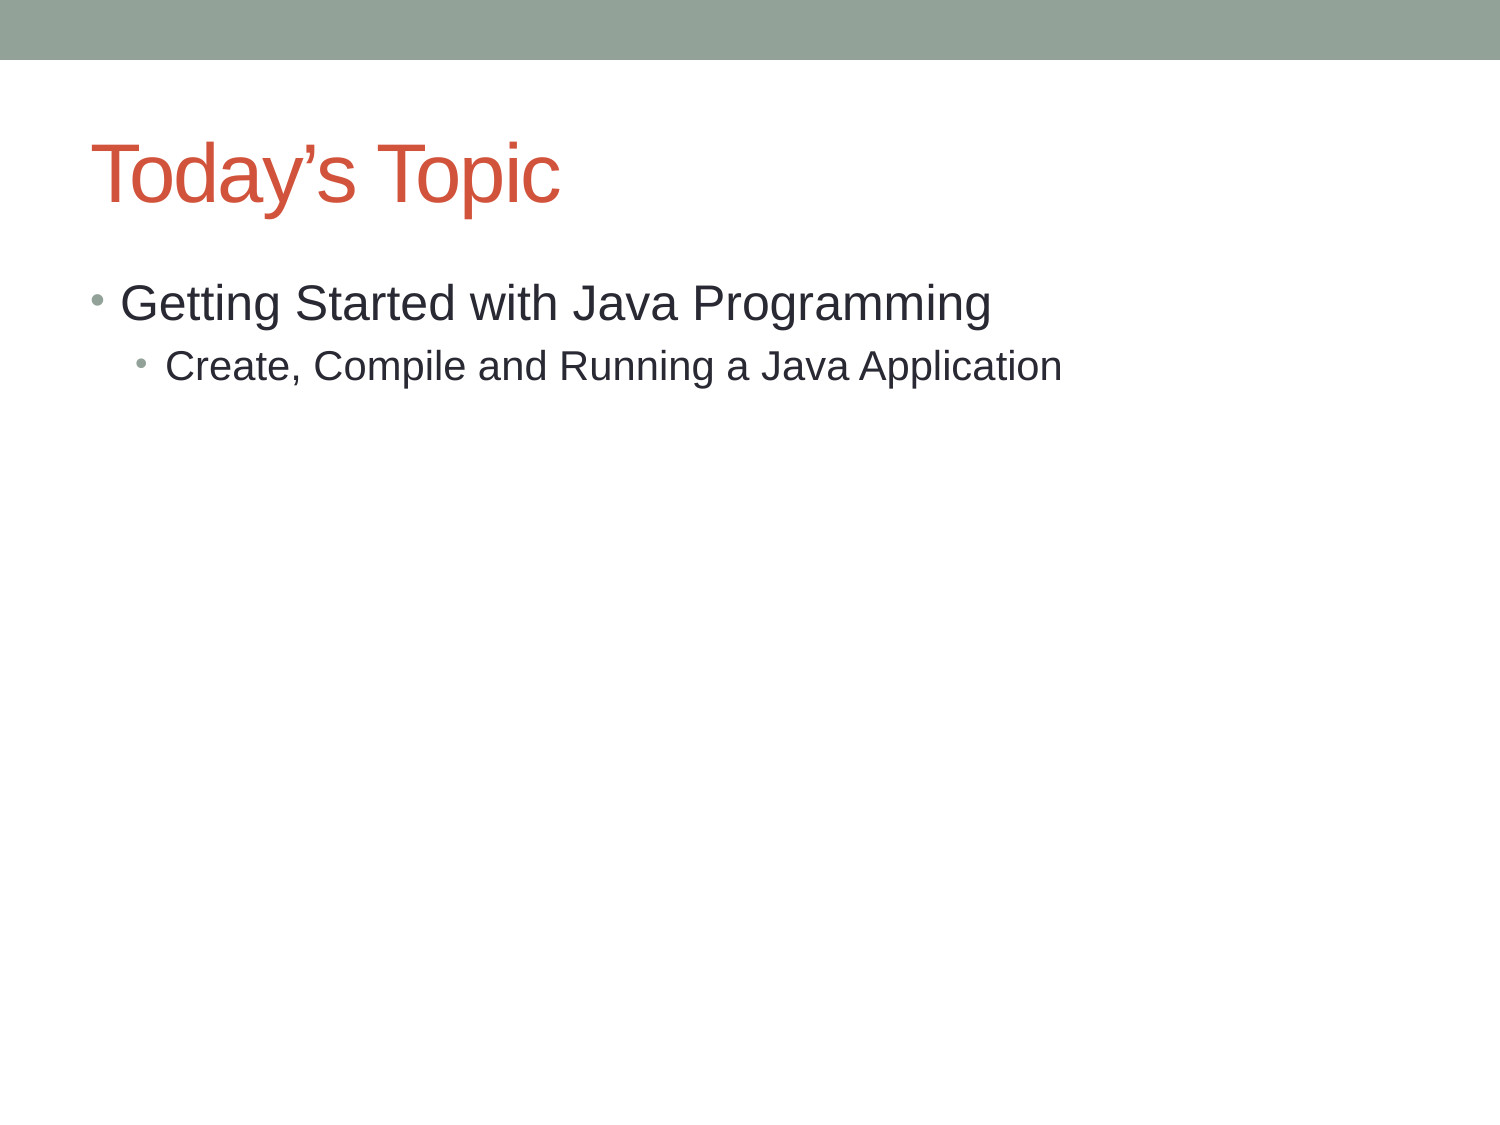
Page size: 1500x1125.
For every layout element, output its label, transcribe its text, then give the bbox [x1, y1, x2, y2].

list Getting Started with Java Programming Create, Compile and Running a Java Application [75, 262, 1425, 1063]
title Today’s Topic [75, 87, 1425, 250]
